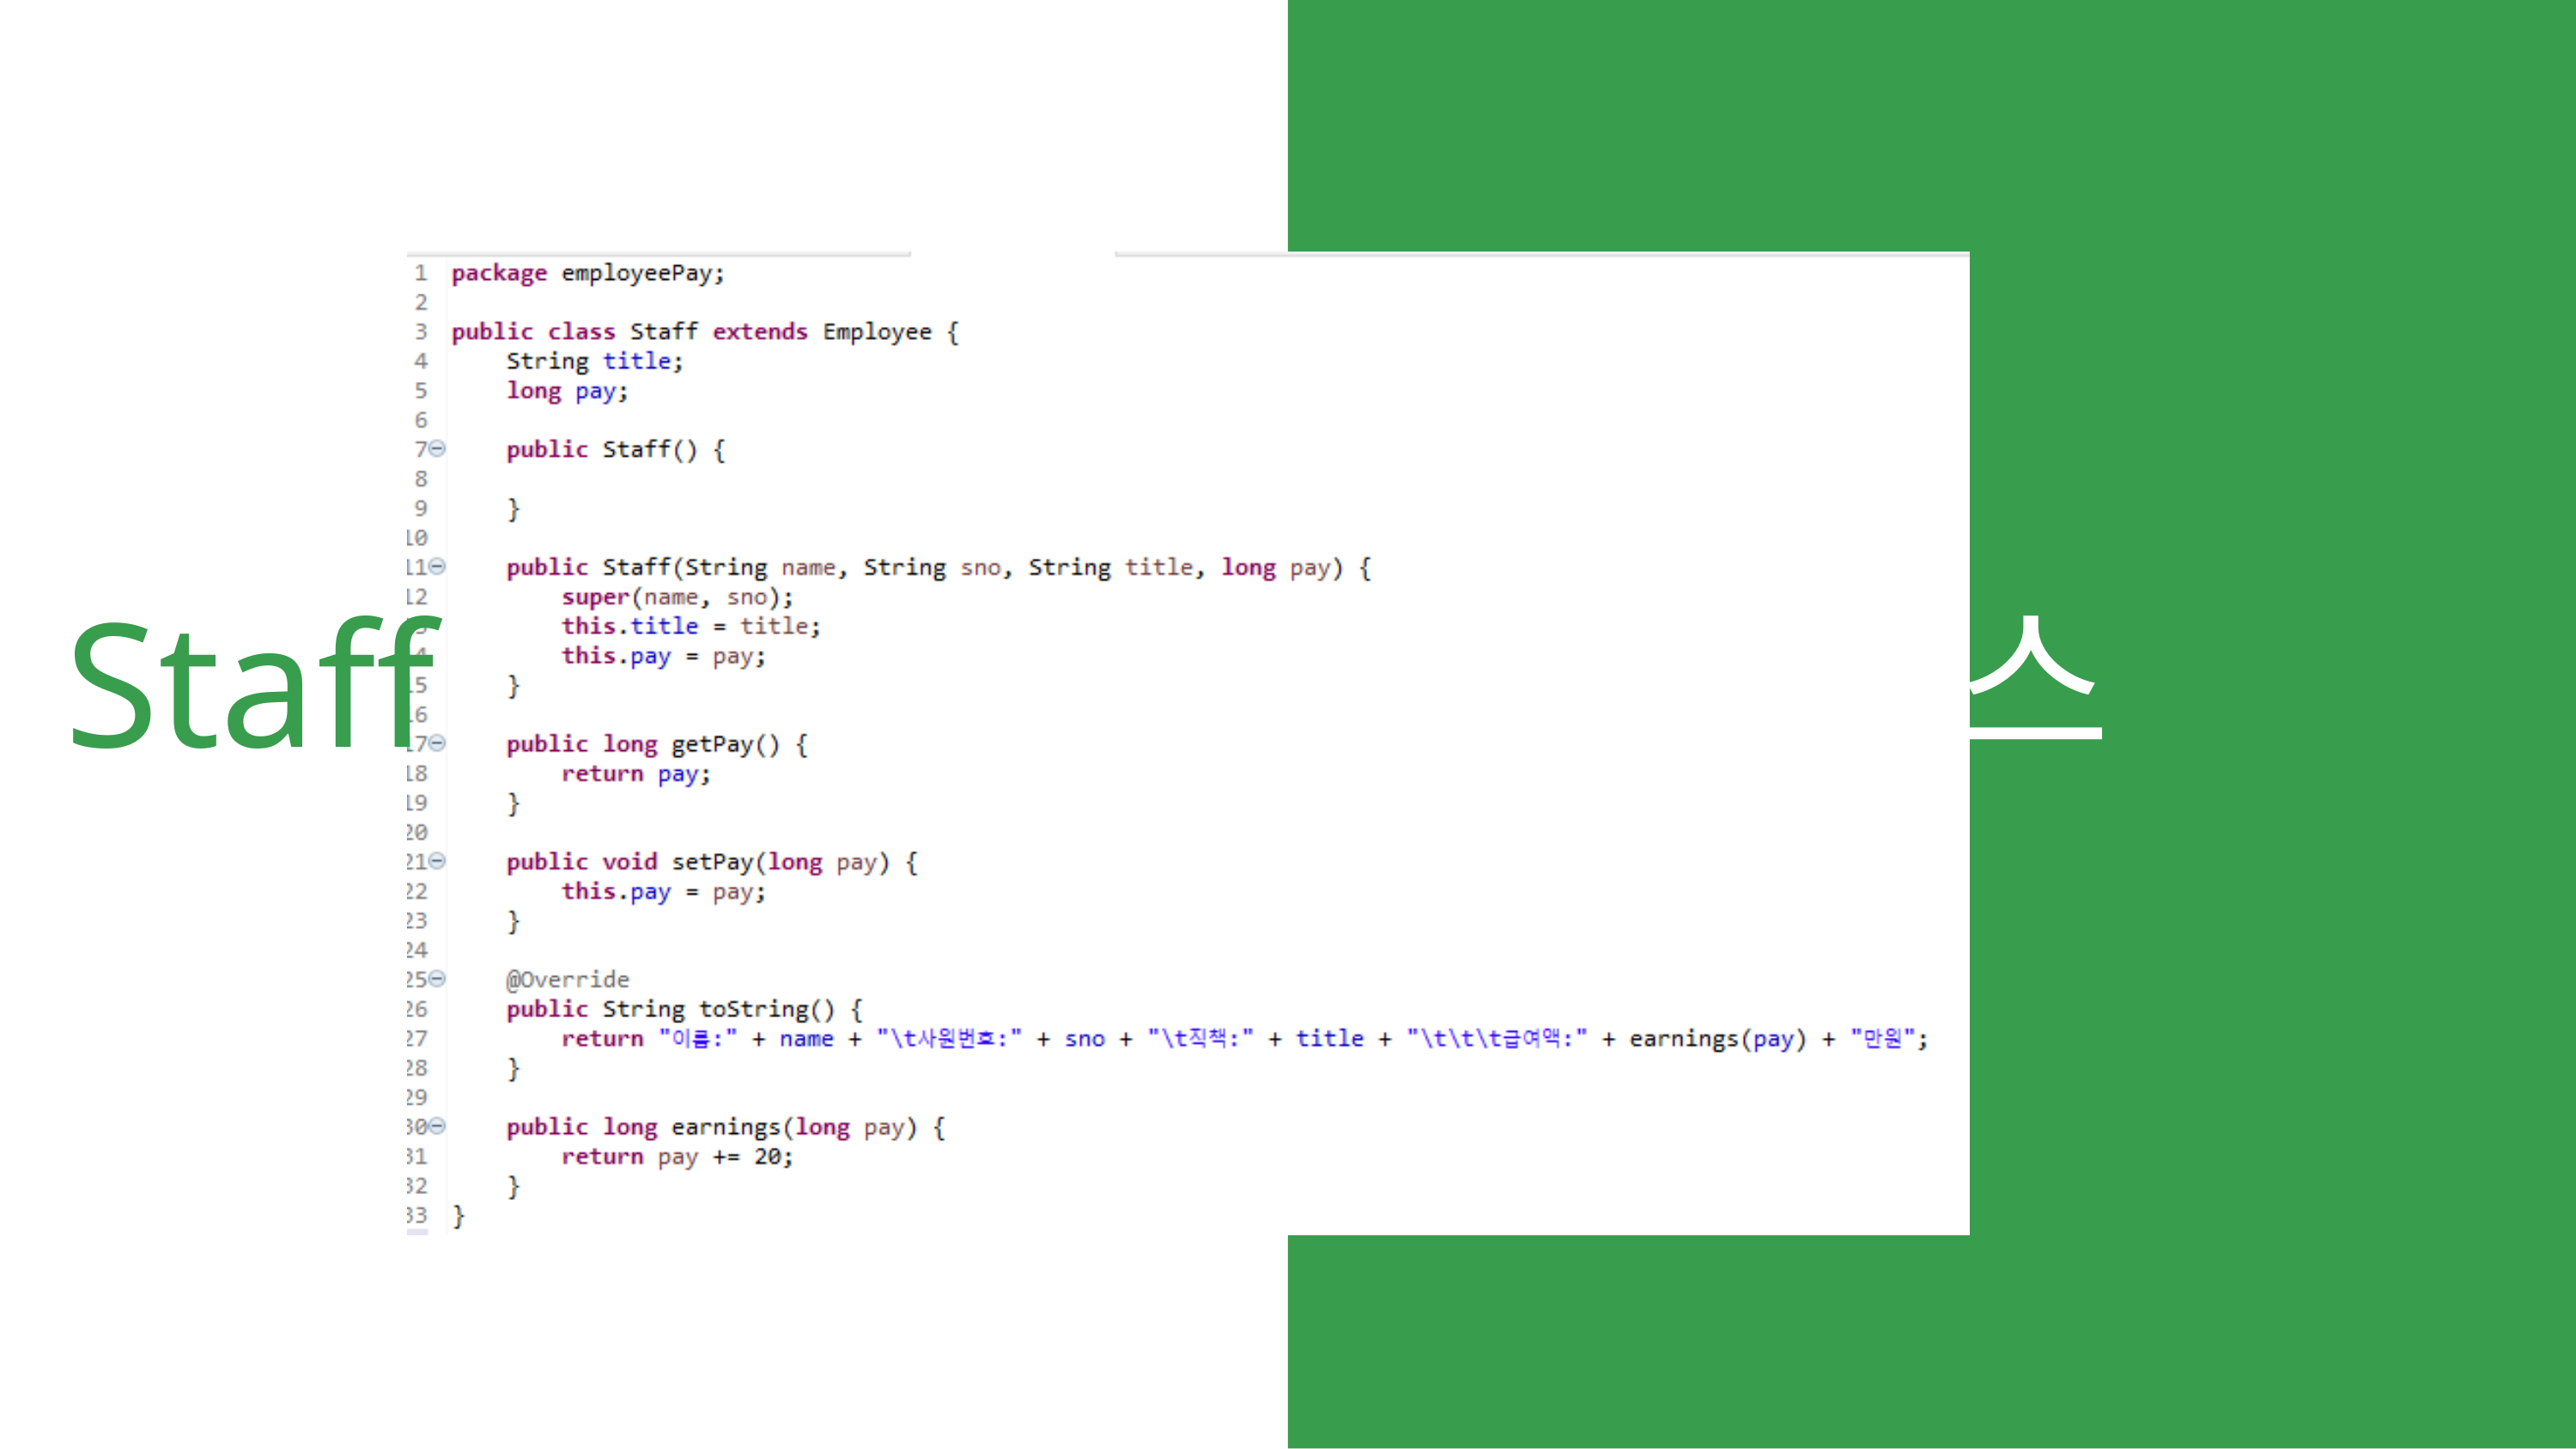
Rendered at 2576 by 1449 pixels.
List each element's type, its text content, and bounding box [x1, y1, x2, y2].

text_box Staff 클래스 [1974, 652, 2544, 782]
text_box [1287, 0, 2576, 1449]
picture [407, 252, 1971, 1235]
text_box Staff 클래스 [64, 652, 402, 782]
